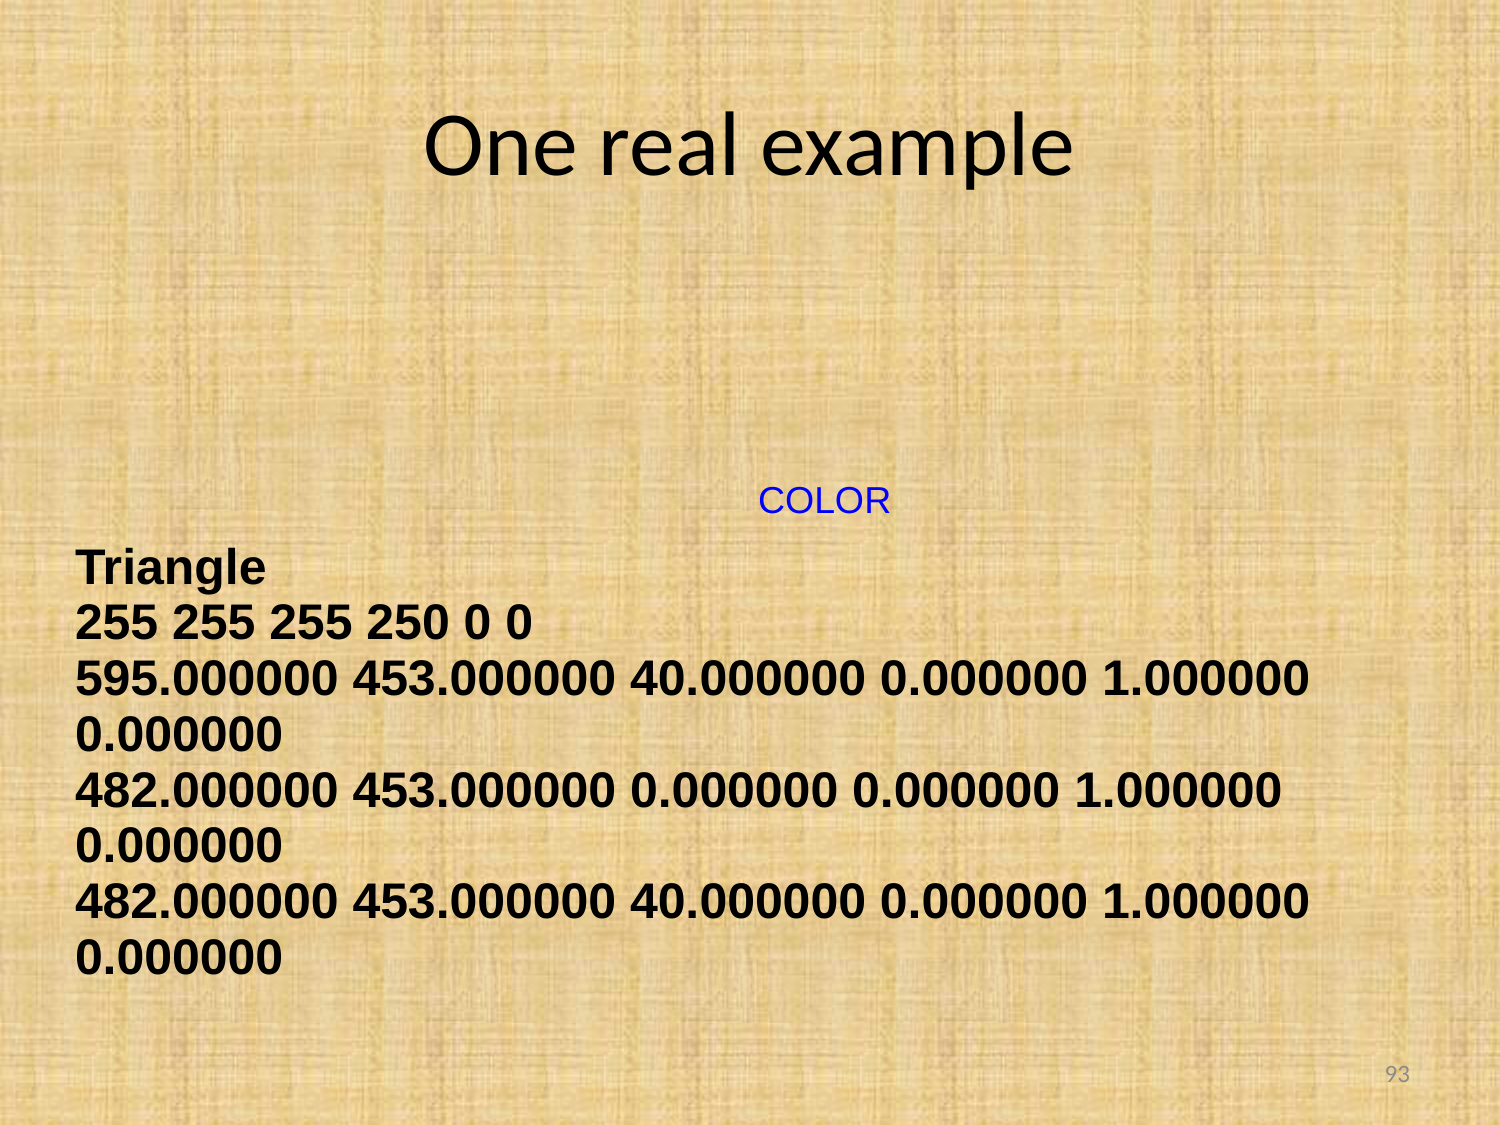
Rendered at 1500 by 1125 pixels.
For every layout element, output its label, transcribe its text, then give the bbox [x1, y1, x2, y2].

picture [0, 0, 1500, 1125]
text_box COLOR [743, 468, 907, 574]
table_header Triangle 255 255 255 250 0 0 595.000000 453.000000 40.000000 0.000000 1.000000 0.000000 482.000000 453.000000 0.000000 0.000000 1.000000 0.000000 482.000000 453.000000 40.000000 0.000000 1.000000 0.000000 [75, 539, 1423, 985]
slide_number 93 [1074, 1042, 1425, 1103]
title One real example [75, 45, 1425, 233]
